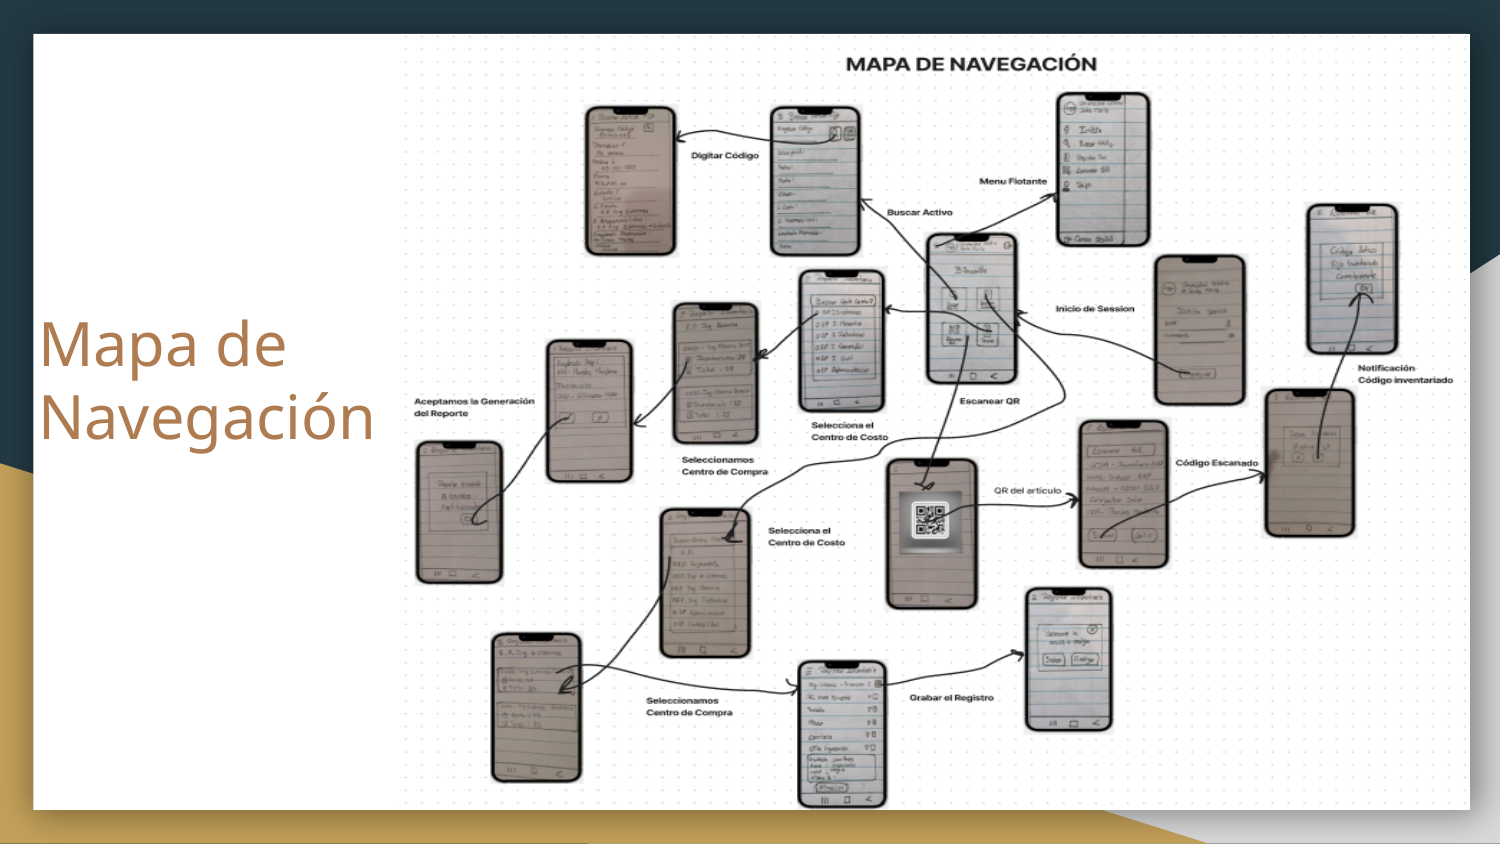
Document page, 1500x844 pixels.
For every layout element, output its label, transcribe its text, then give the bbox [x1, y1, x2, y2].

title Mapa de Navegación [23, 289, 388, 472]
picture [393, 34, 1470, 810]
